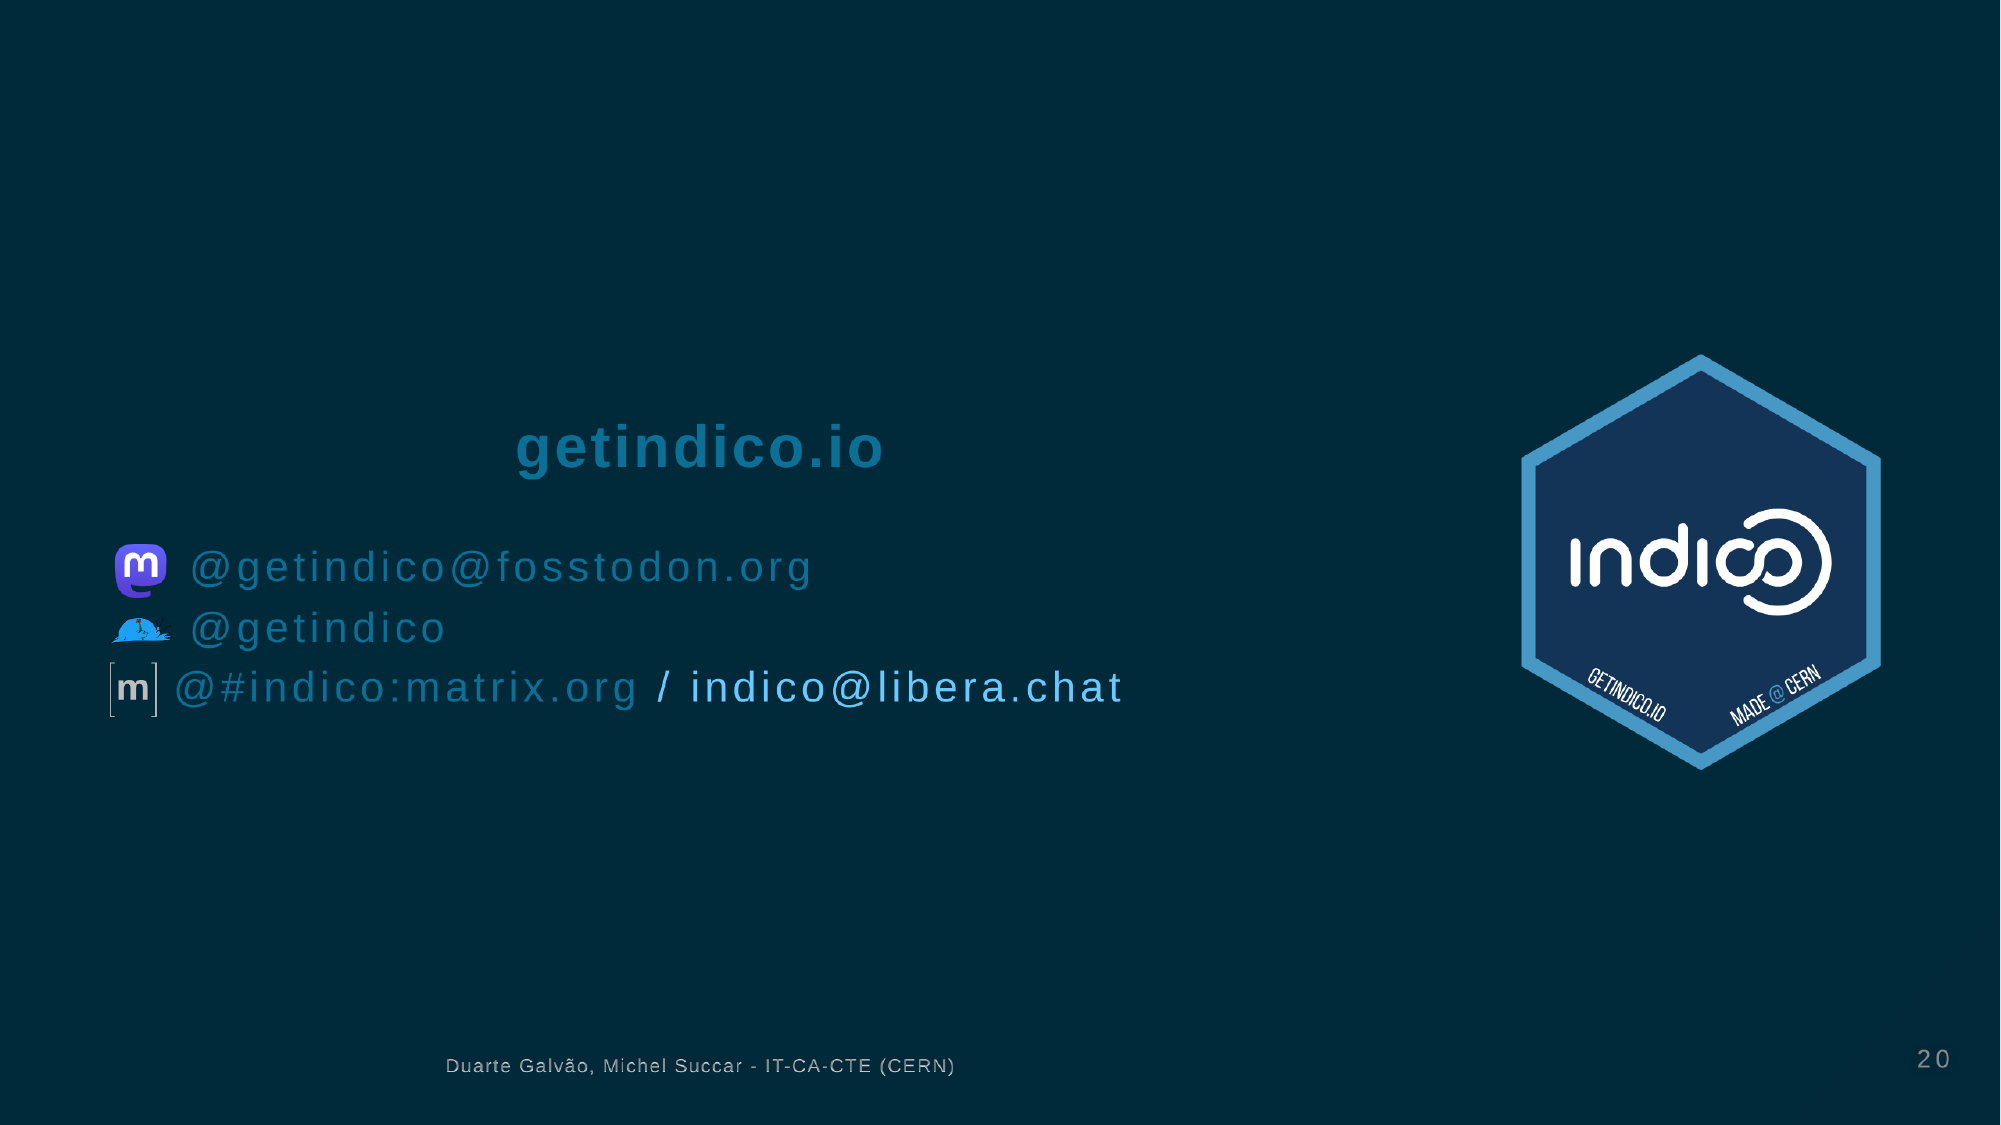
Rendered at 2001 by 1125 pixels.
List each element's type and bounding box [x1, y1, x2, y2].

picture [702, 1065, 708, 1072]
picture [659, 671, 668, 701]
picture [639, 1059, 646, 1071]
picture [936, 679, 955, 701]
picture [809, 1064, 818, 1069]
picture [852, 680, 866, 698]
picture [966, 680, 970, 701]
picture [119, 681, 147, 699]
picture [502, 1061, 509, 1072]
picture [474, 1061, 482, 1071]
picture [462, 1063, 470, 1072]
picture [889, 1061, 899, 1072]
picture [522, 1065, 532, 1072]
picture [537, 1061, 544, 1072]
picture [860, 1058, 869, 1071]
picture [1937, 1052, 1947, 1067]
picture [677, 1063, 686, 1072]
picture [113, 619, 167, 642]
picture [713, 1066, 720, 1072]
picture [1083, 679, 1103, 701]
picture [1919, 1050, 1929, 1057]
picture [448, 1063, 458, 1071]
picture [1028, 679, 1045, 701]
picture [715, 679, 725, 701]
picture [725, 1061, 732, 1071]
picture [984, 679, 1004, 701]
picture [627, 1064, 634, 1072]
picture [909, 671, 927, 701]
picture [774, 1058, 782, 1071]
picture [831, 1058, 841, 1072]
picture [735, 679, 748, 701]
picture [651, 1061, 658, 1069]
picture [842, 679, 854, 699]
picture [838, 702, 856, 707]
picture [748, 671, 753, 701]
picture [777, 679, 794, 701]
picture [708, 680, 712, 701]
picture [566, 1058, 574, 1072]
picture [1522, 355, 1880, 769]
picture [1056, 671, 1061, 701]
picture [1110, 675, 1120, 701]
picture [691, 1063, 698, 1072]
picture [860, 673, 869, 691]
picture [115, 545, 166, 597]
picture [1062, 679, 1072, 701]
picture [803, 679, 823, 701]
